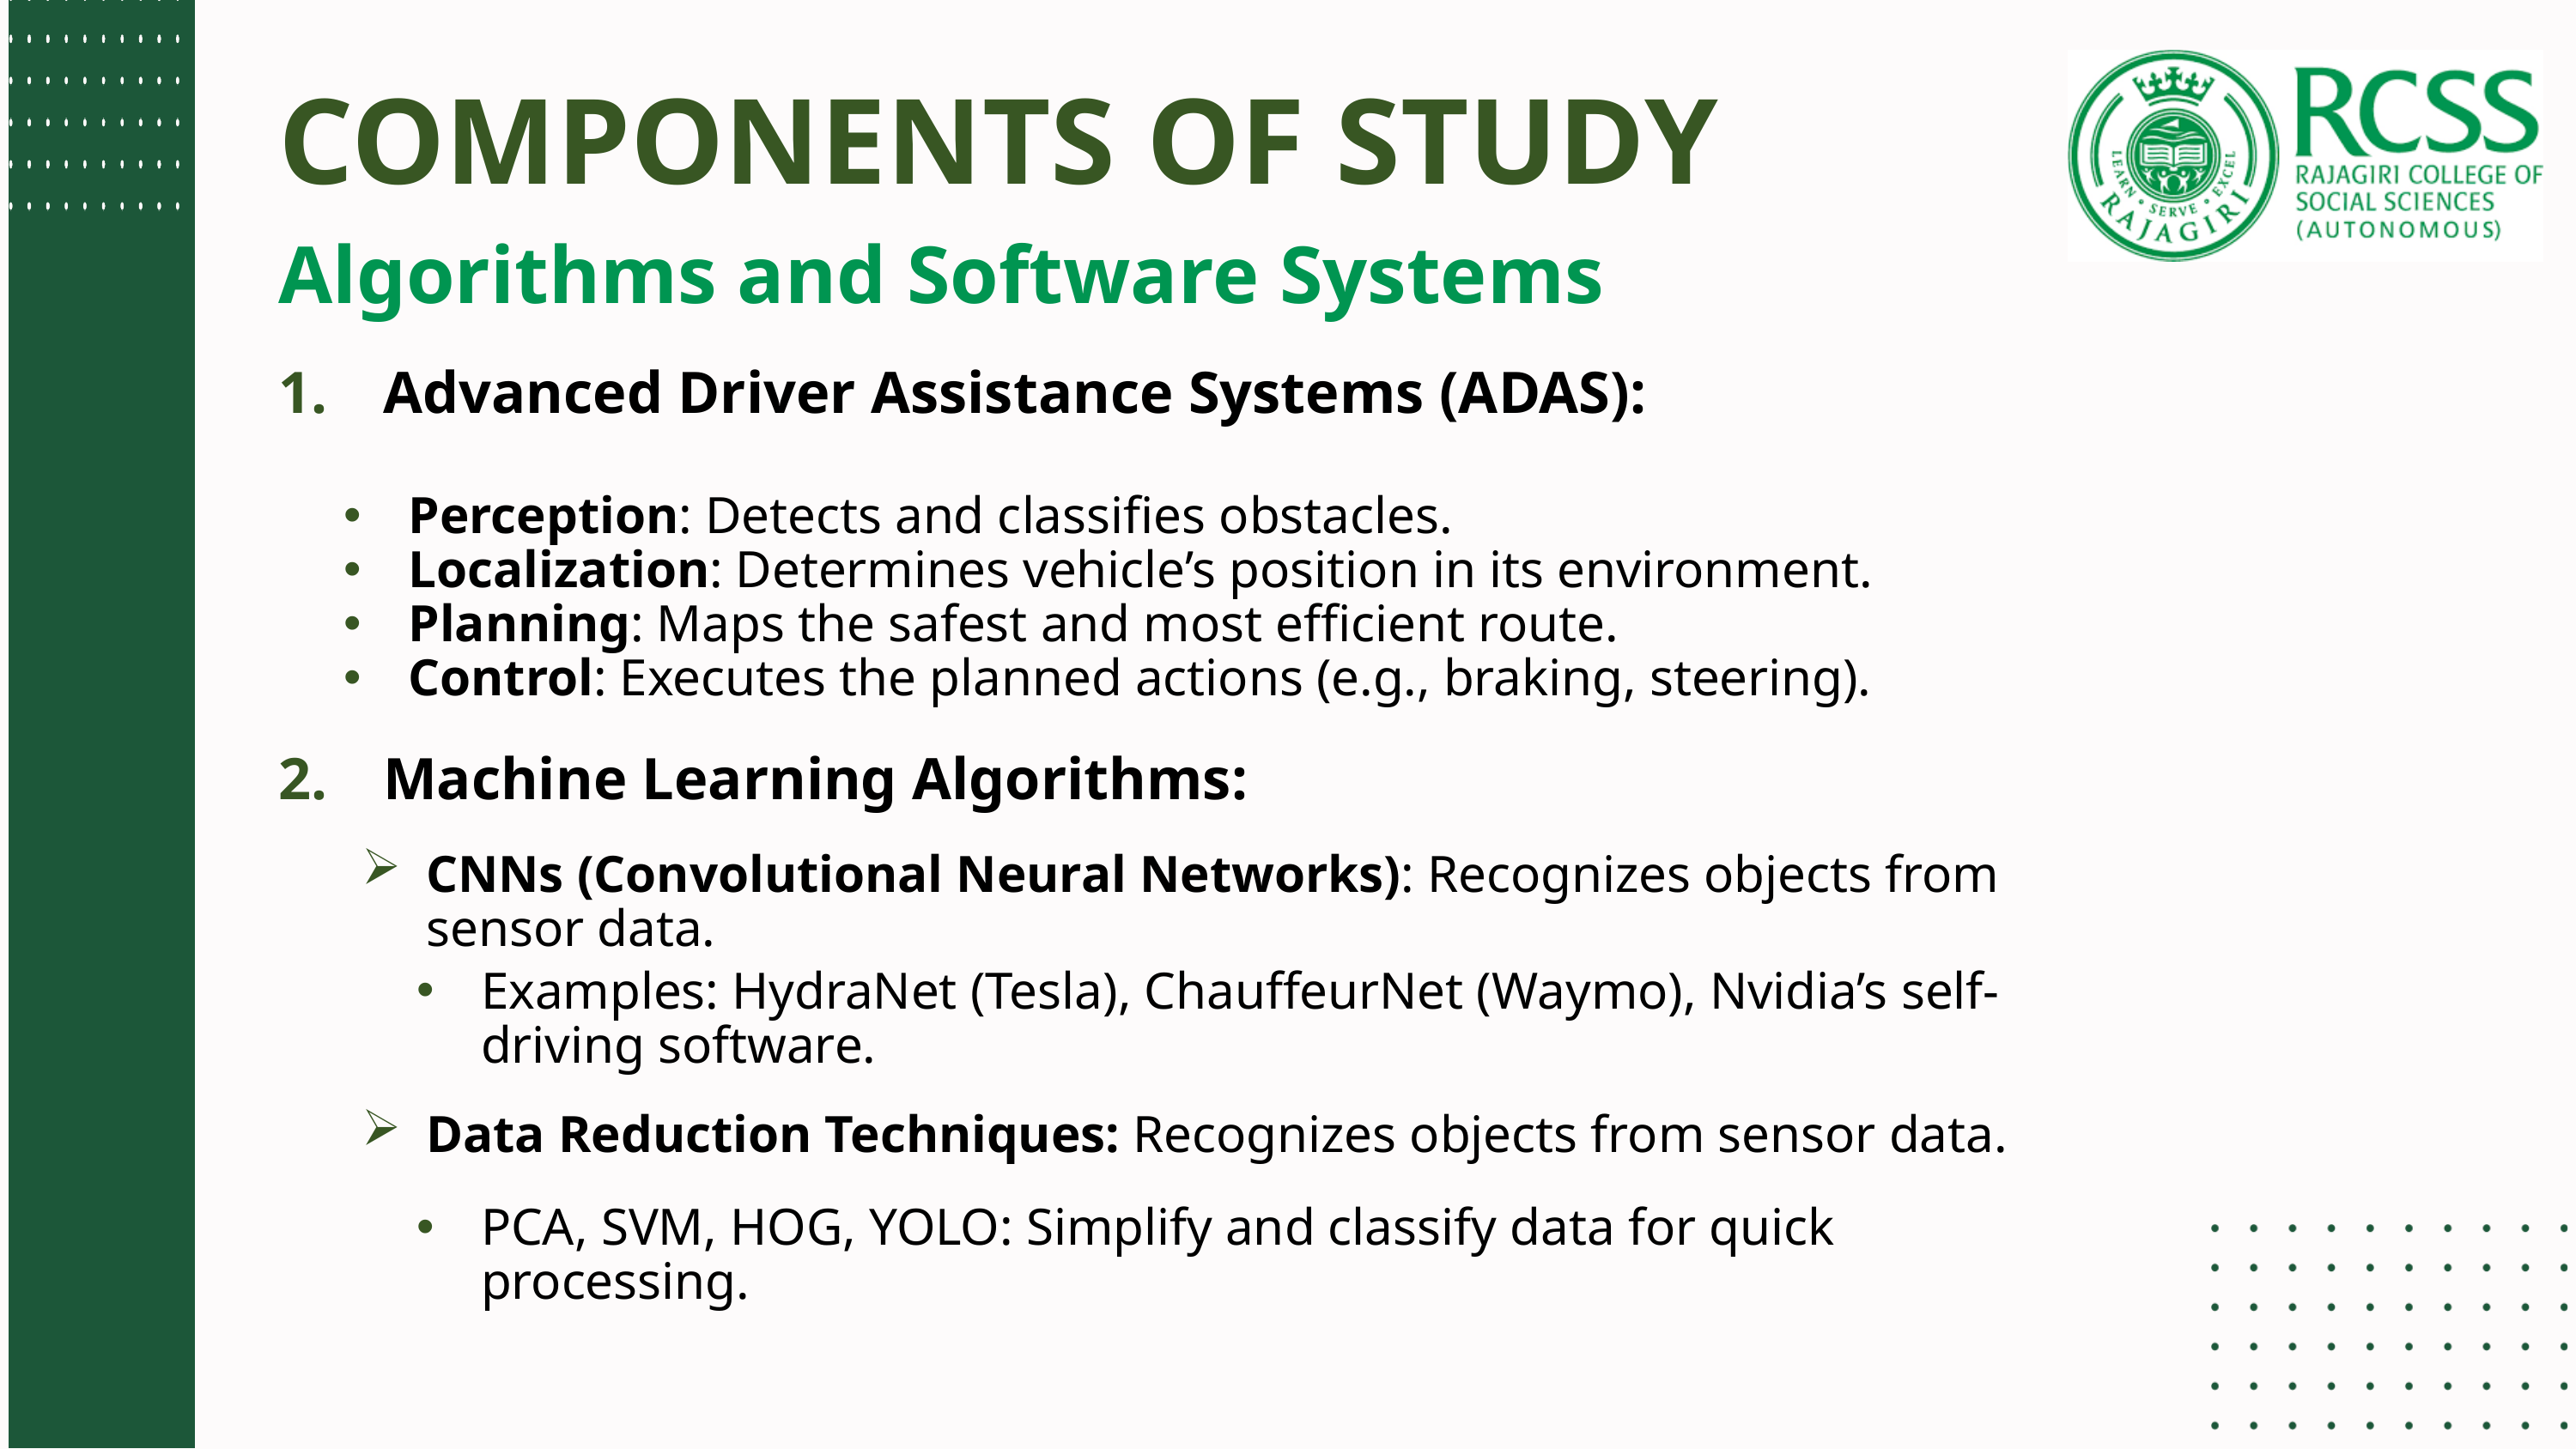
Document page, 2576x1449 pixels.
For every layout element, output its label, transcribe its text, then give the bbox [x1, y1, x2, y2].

text_box Data Reduction Techniques: Recognizes objects from sensor data. [361, 1109, 2047, 1232]
text_box Perception: Detects and classifies obstacles. Localization: Determines vehicle’s position in its environment. Planning: Maps the safest and most efficient route. Control: Executes the planned actions (e.g., braking, steering). [343, 490, 2029, 686]
text_box PCA, SVM, HOG, YOLO: Simplify and classify data for quick processing. [416, 1202, 2101, 1323]
text_box Examples: HydraNet (Tesla), ChauffeurNet (Waymo), Nvidia’s self-driving software. [416, 965, 2101, 1161]
text_box Advanced Driver Assistance Systems (ADAS): [278, 364, 1682, 464]
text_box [8, 0, 195, 1449]
text_box CNNs (Convolutional Neural Networks): Recognizes objects from sensor data. [361, 848, 2047, 971]
text_box COMPONENTS OF STUDY [278, 82, 1984, 210]
text_box Algorithms and Software Systems [278, 234, 2047, 365]
text_box [2211, 1224, 2568, 1431]
picture [2067, 50, 2543, 262]
text_box Machine Learning Algorithms: [278, 749, 1322, 849]
